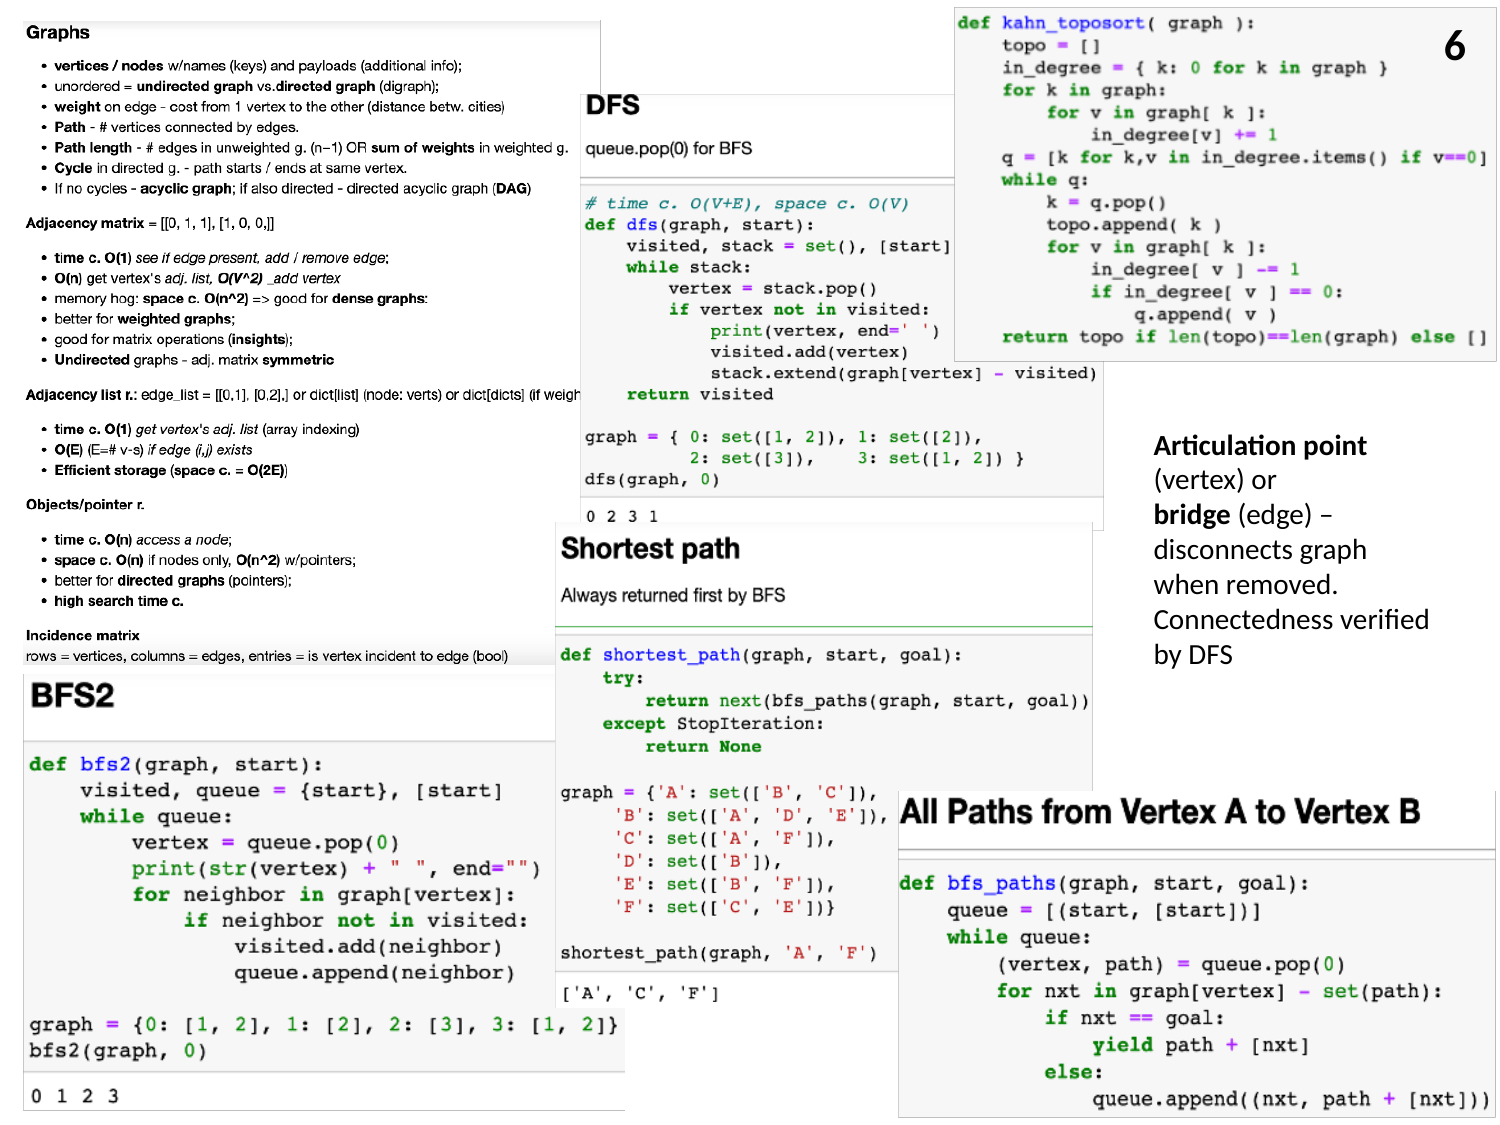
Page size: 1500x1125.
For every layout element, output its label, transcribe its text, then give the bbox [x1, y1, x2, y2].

picture [22, 6, 1498, 1119]
text_box Articulation point (vertex) or bridge (edge) – disconnects graph when removed. Connectedness verified by DFS [1138, 418, 1463, 646]
